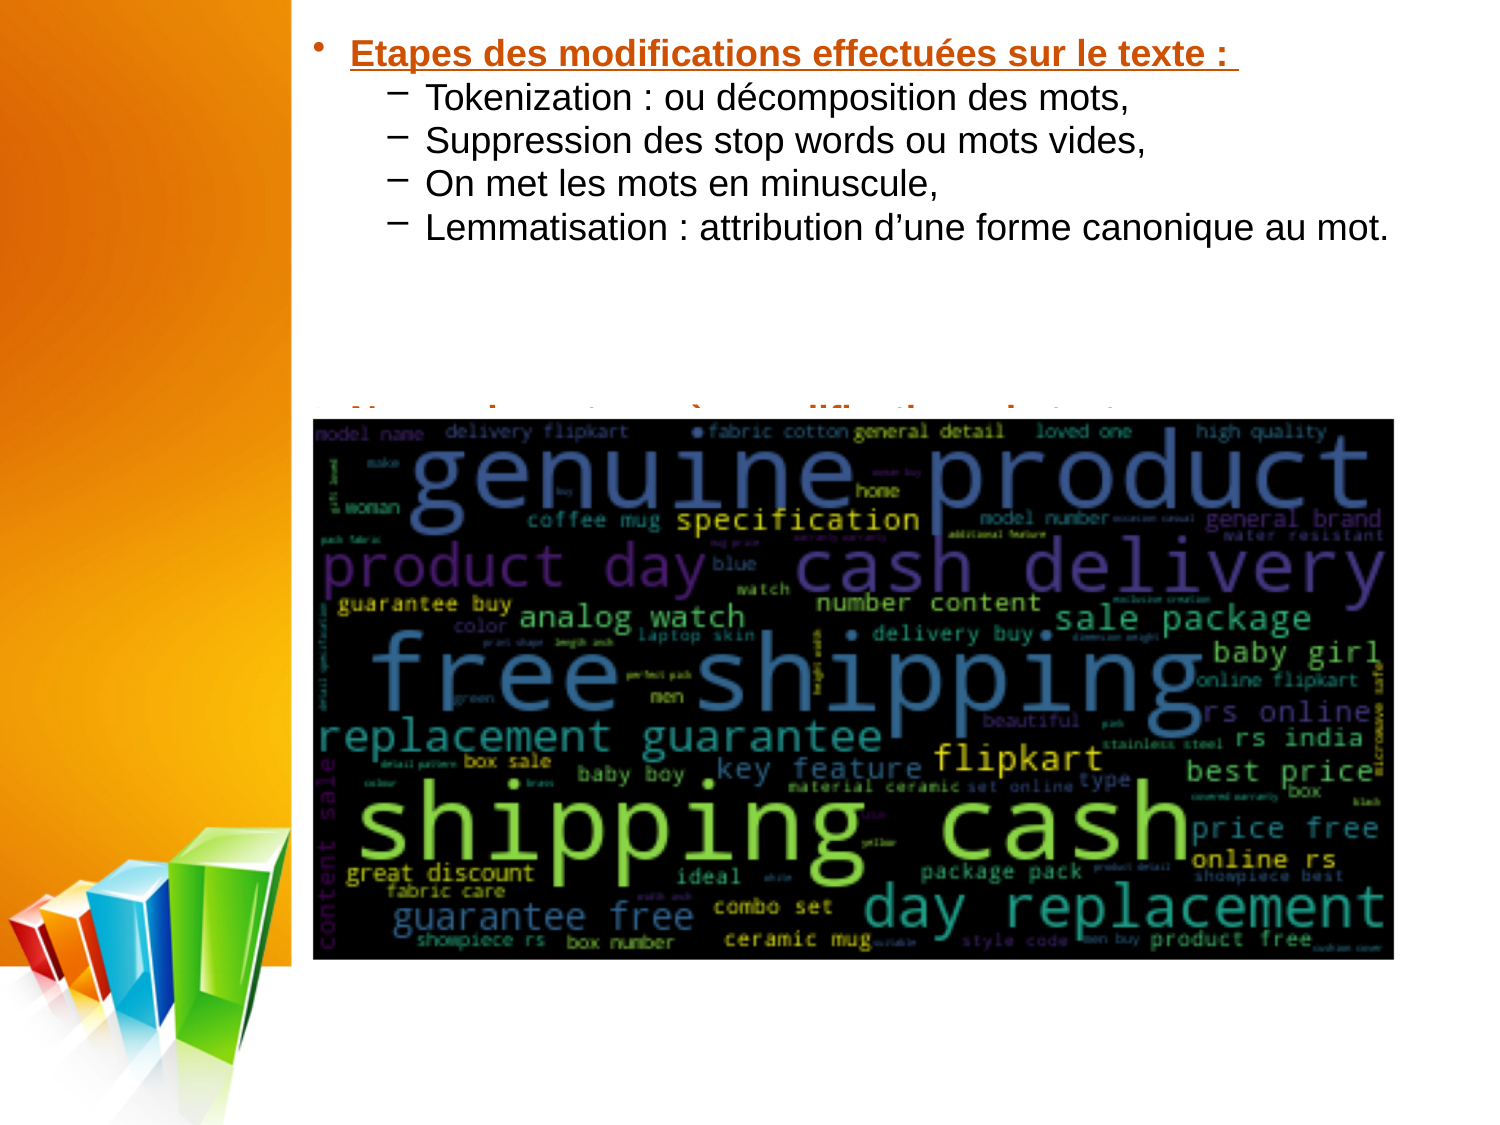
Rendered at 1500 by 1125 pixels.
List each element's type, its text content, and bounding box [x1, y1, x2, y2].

picture [300, 408, 1412, 965]
list Etapes des modifications effectuées sur le texte : Tokenization : ou décomposition des mots, Suppression des stop words ou mots vides, On met les mots en minuscule, Lemmatisation : attribution d’une forme canonique au mot. Nuage de mots après modifications du texte : [147, 29, 1500, 1107]
picture [0, 0, 1500, 1125]
